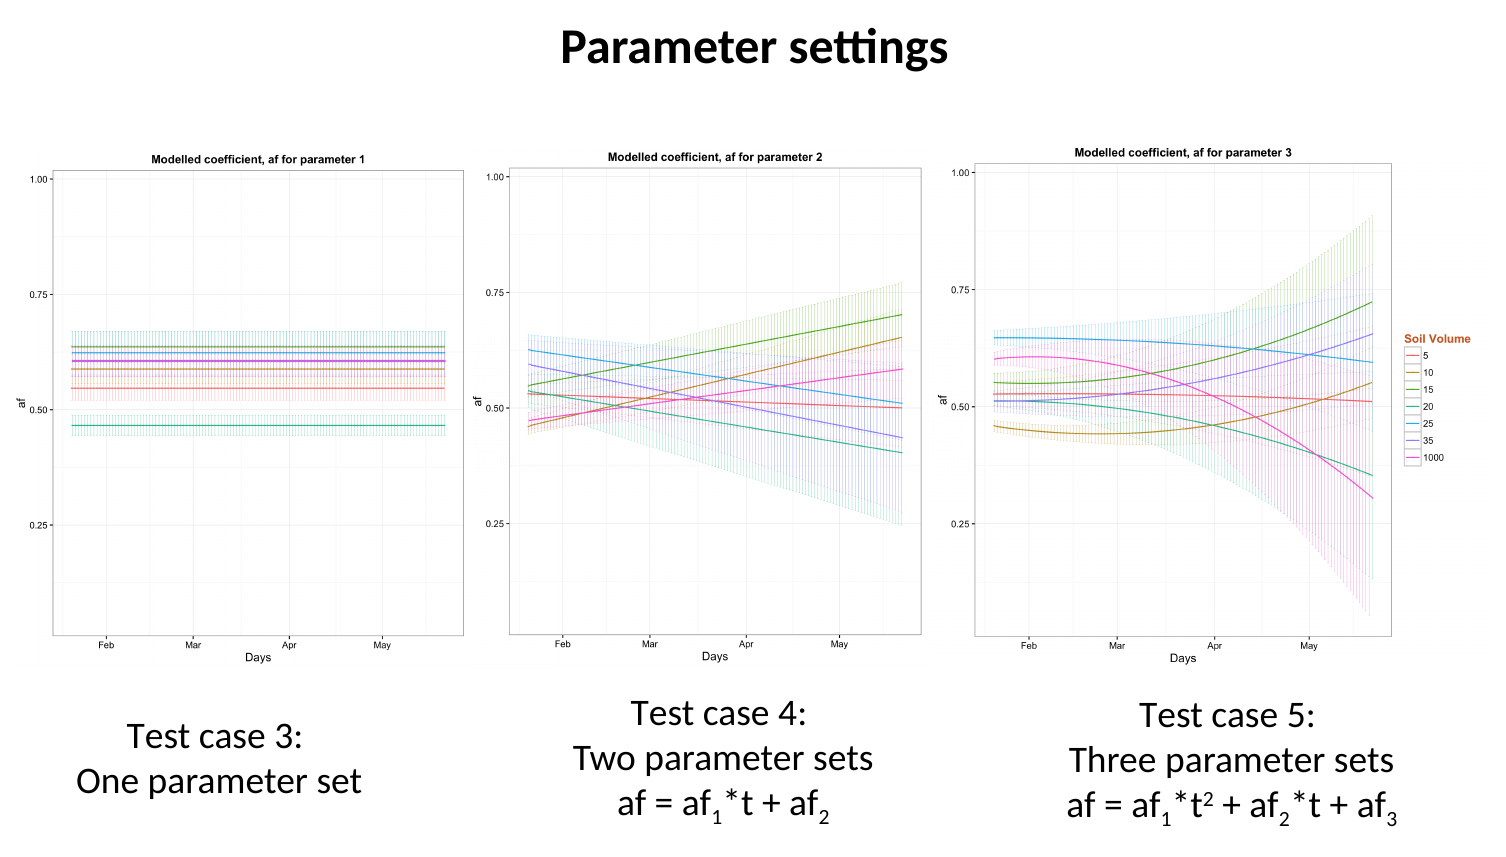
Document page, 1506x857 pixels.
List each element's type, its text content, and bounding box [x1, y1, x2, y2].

text_box Test case 4: Two parameter sets af = af1*t + af2 [492, 680, 955, 837]
text_box Test case 3: One parameter set [41, 703, 398, 810]
text_box Test case 5: Three parameter sets af = af1*t2 + af2*t + af3 [990, 682, 1474, 839]
picture [14, 142, 1489, 670]
text_box Parameter settings [33, 6, 1477, 81]
